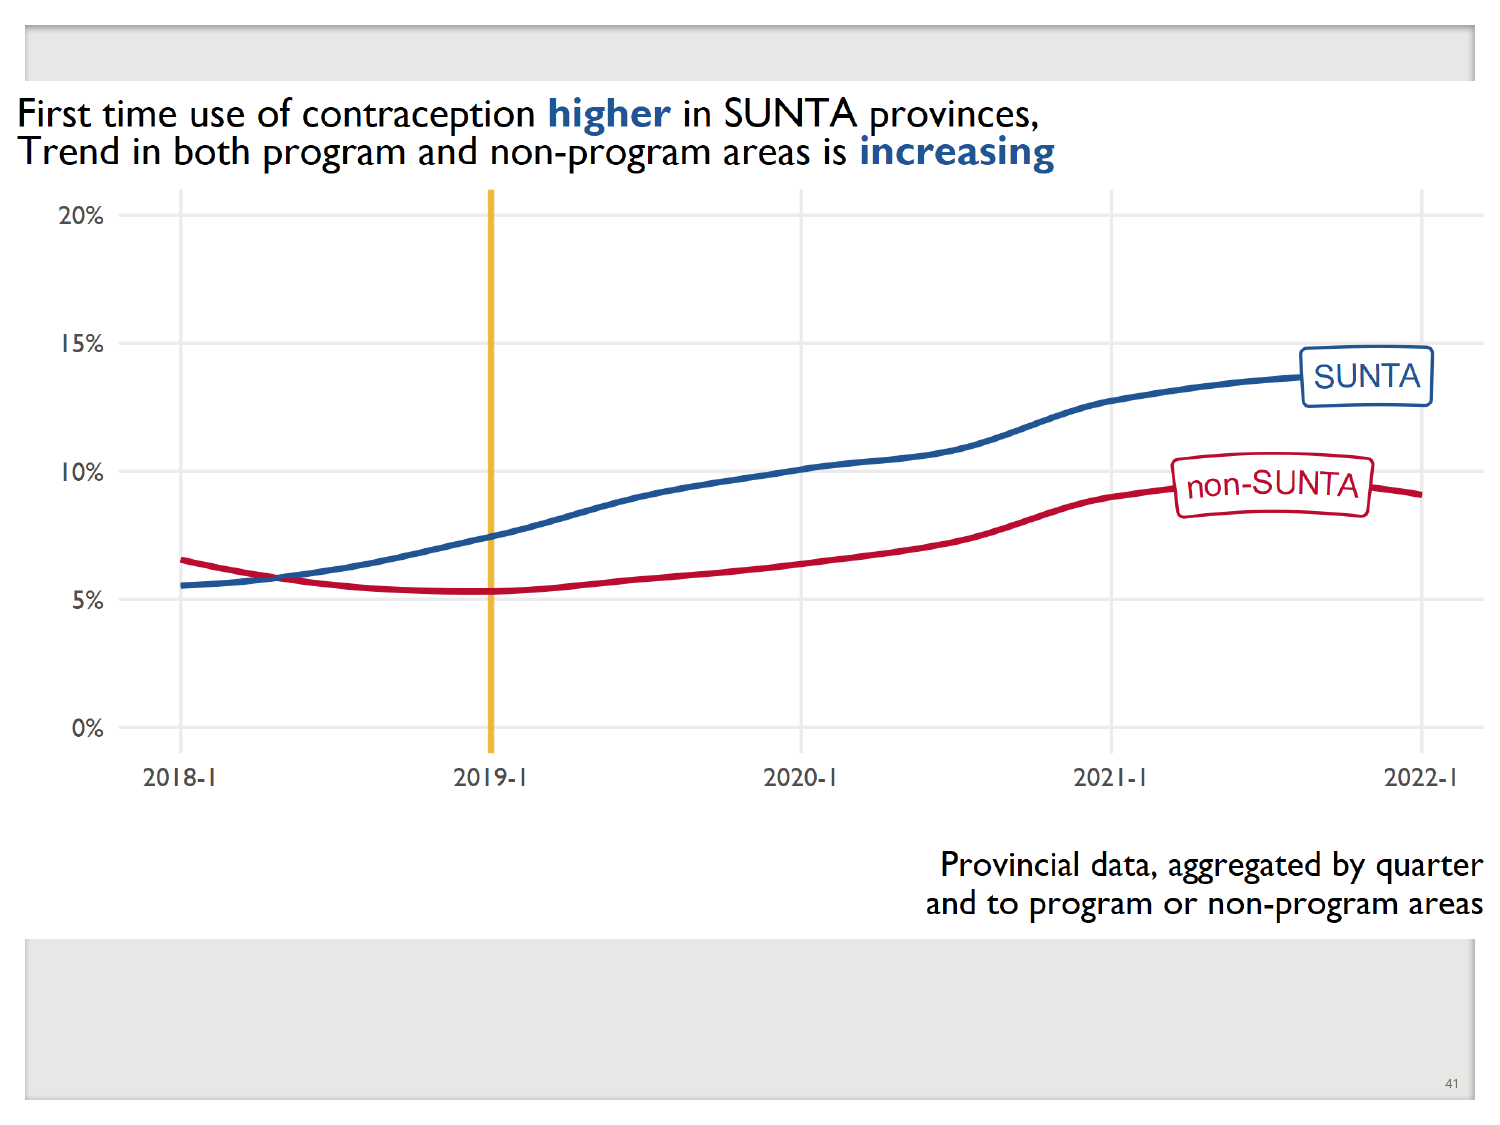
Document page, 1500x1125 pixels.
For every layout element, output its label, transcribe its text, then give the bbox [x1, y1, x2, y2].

picture [0, 81, 1500, 939]
slide_number 41 [1125, 1069, 1475, 1100]
